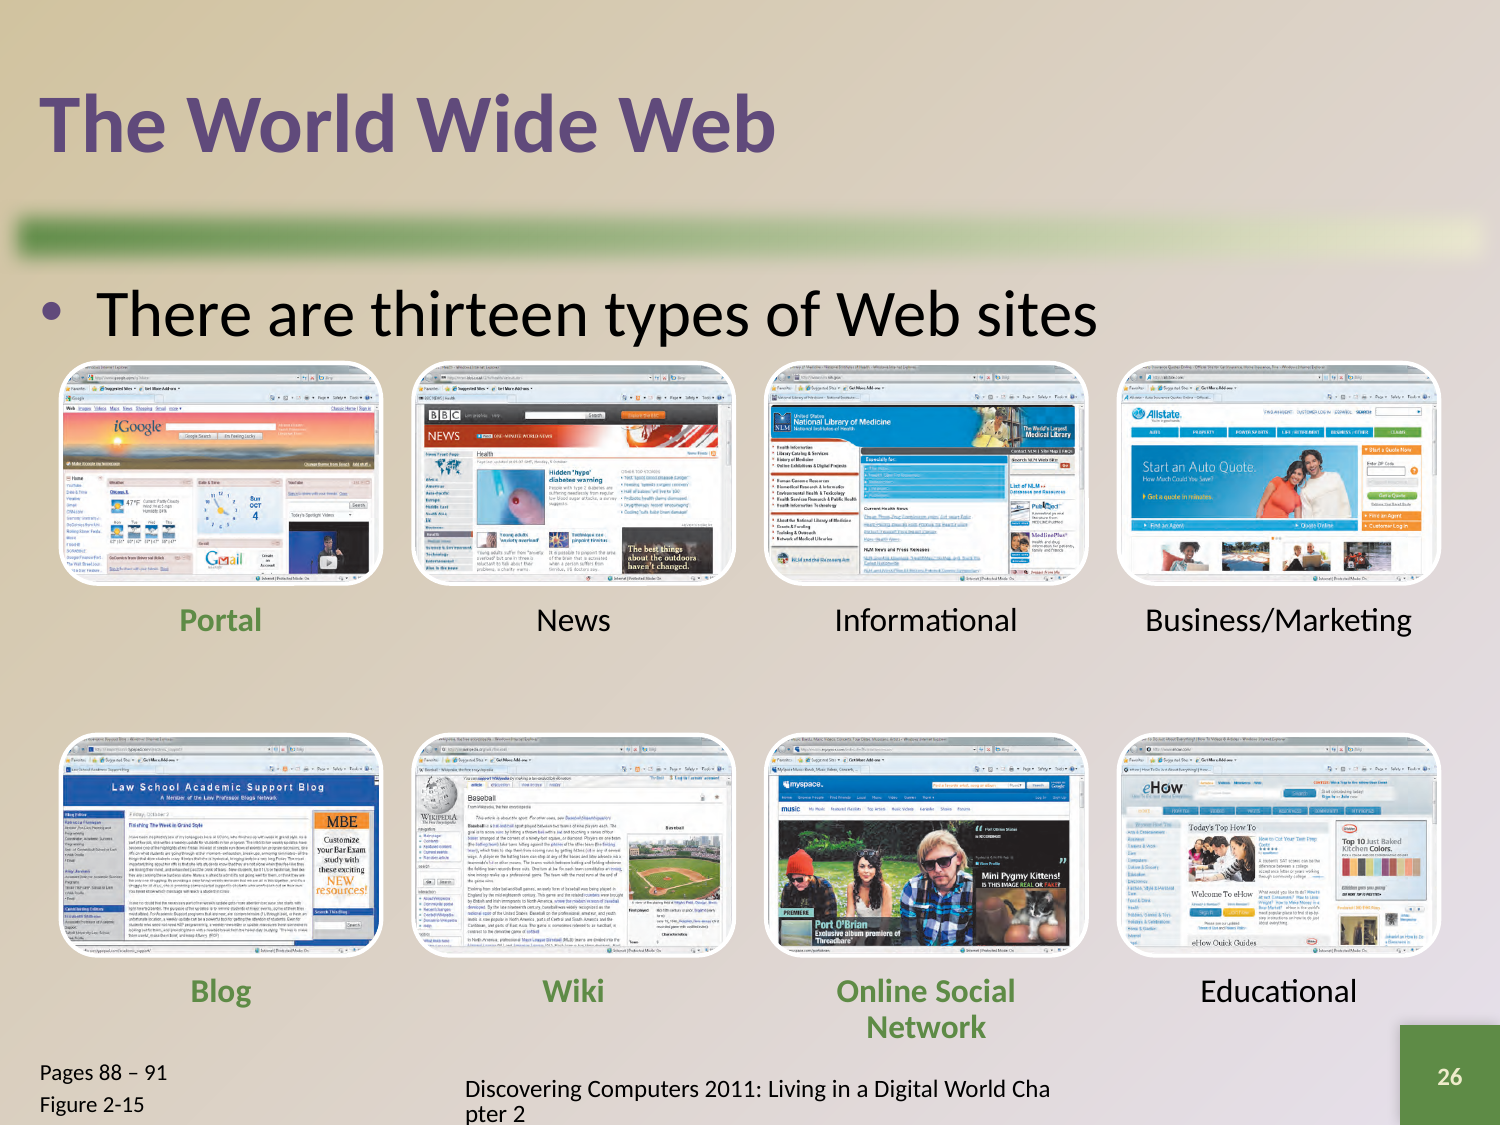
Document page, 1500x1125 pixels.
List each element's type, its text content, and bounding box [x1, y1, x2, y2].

title The World Wide Web [24, 24, 1475, 213]
slide_number 26 [1400, 1025, 1500, 1125]
footer Discovering Computers 2011: Living in a Digital World Chapter 2 [450, 1085, 1075, 1125]
list There are thirteen types of Web sites [24, 262, 1475, 361]
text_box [24, 362, 1476, 1076]
list Pages 88 – 91 Figure 2-15 [24, 1084, 300, 1125]
